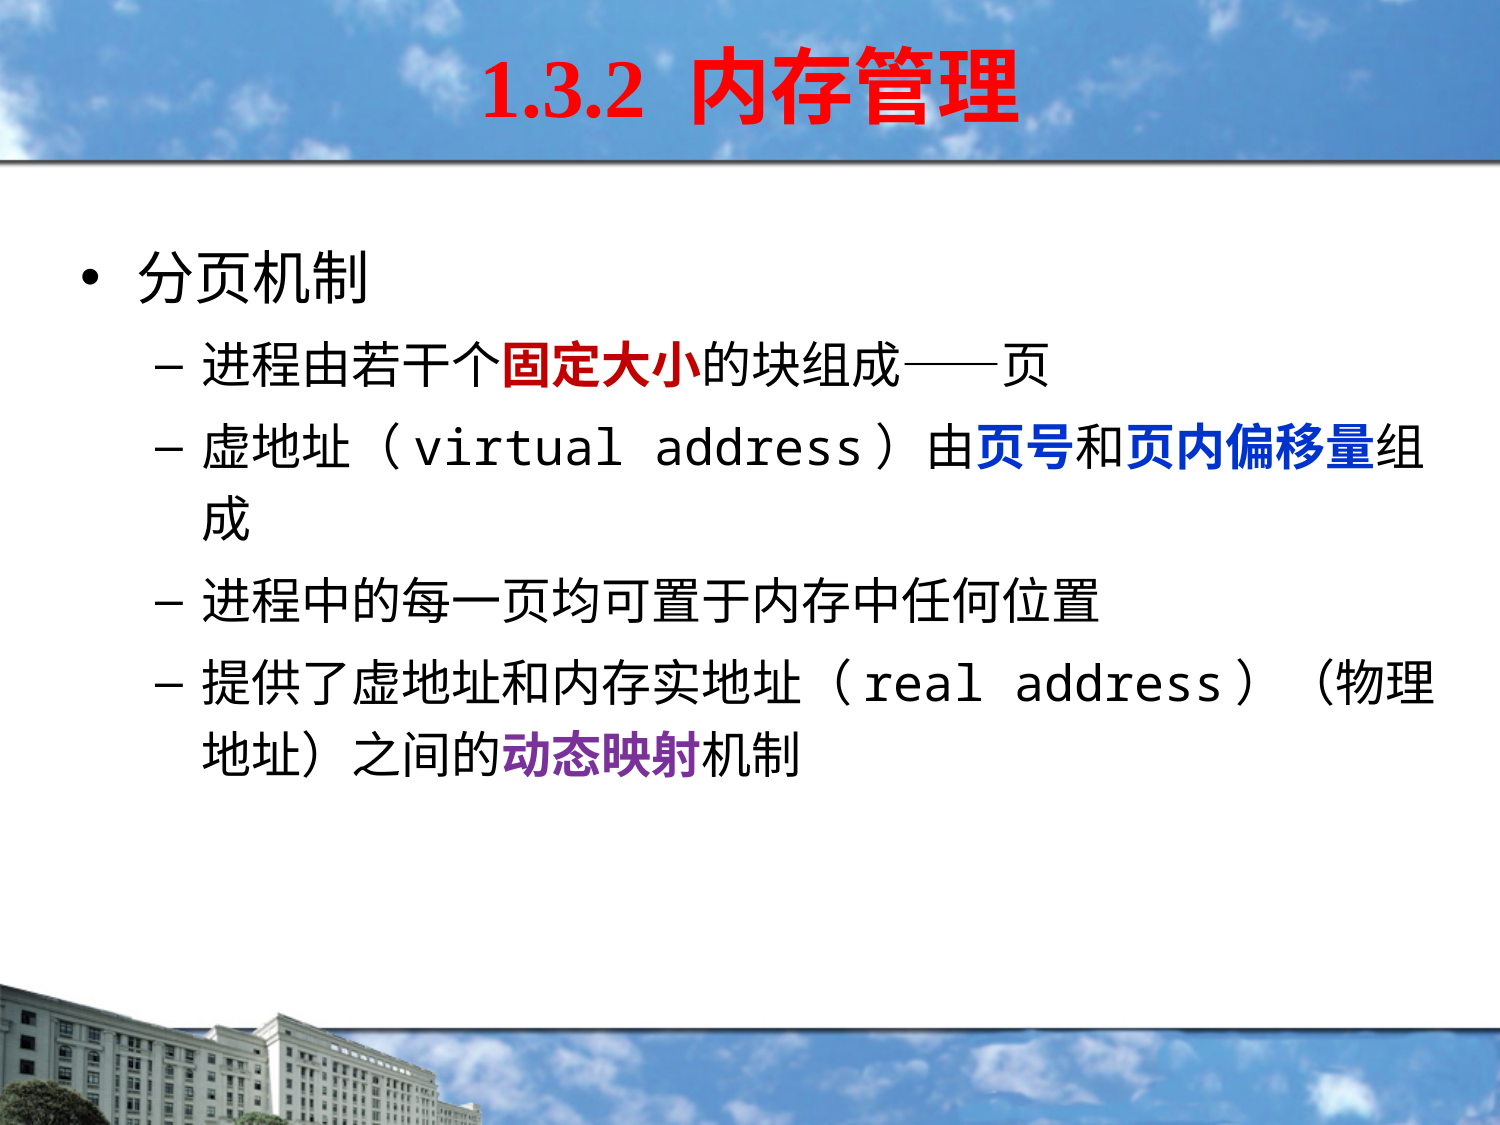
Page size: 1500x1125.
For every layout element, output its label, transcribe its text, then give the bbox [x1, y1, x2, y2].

picture [0, 0, 1500, 1125]
list 分页机制 进程由若干个固定大小的块组成——页 虚地址（virtual address）由页号和页内偏移量组成 进程中的每一页均可置于内存中任何位置 提供了虚地址和内存实地址（real address）（物理地址）之间的动态映射机制 [65, 219, 1459, 965]
title 1.3.2 内存管理 [75, 7, 1425, 161]
